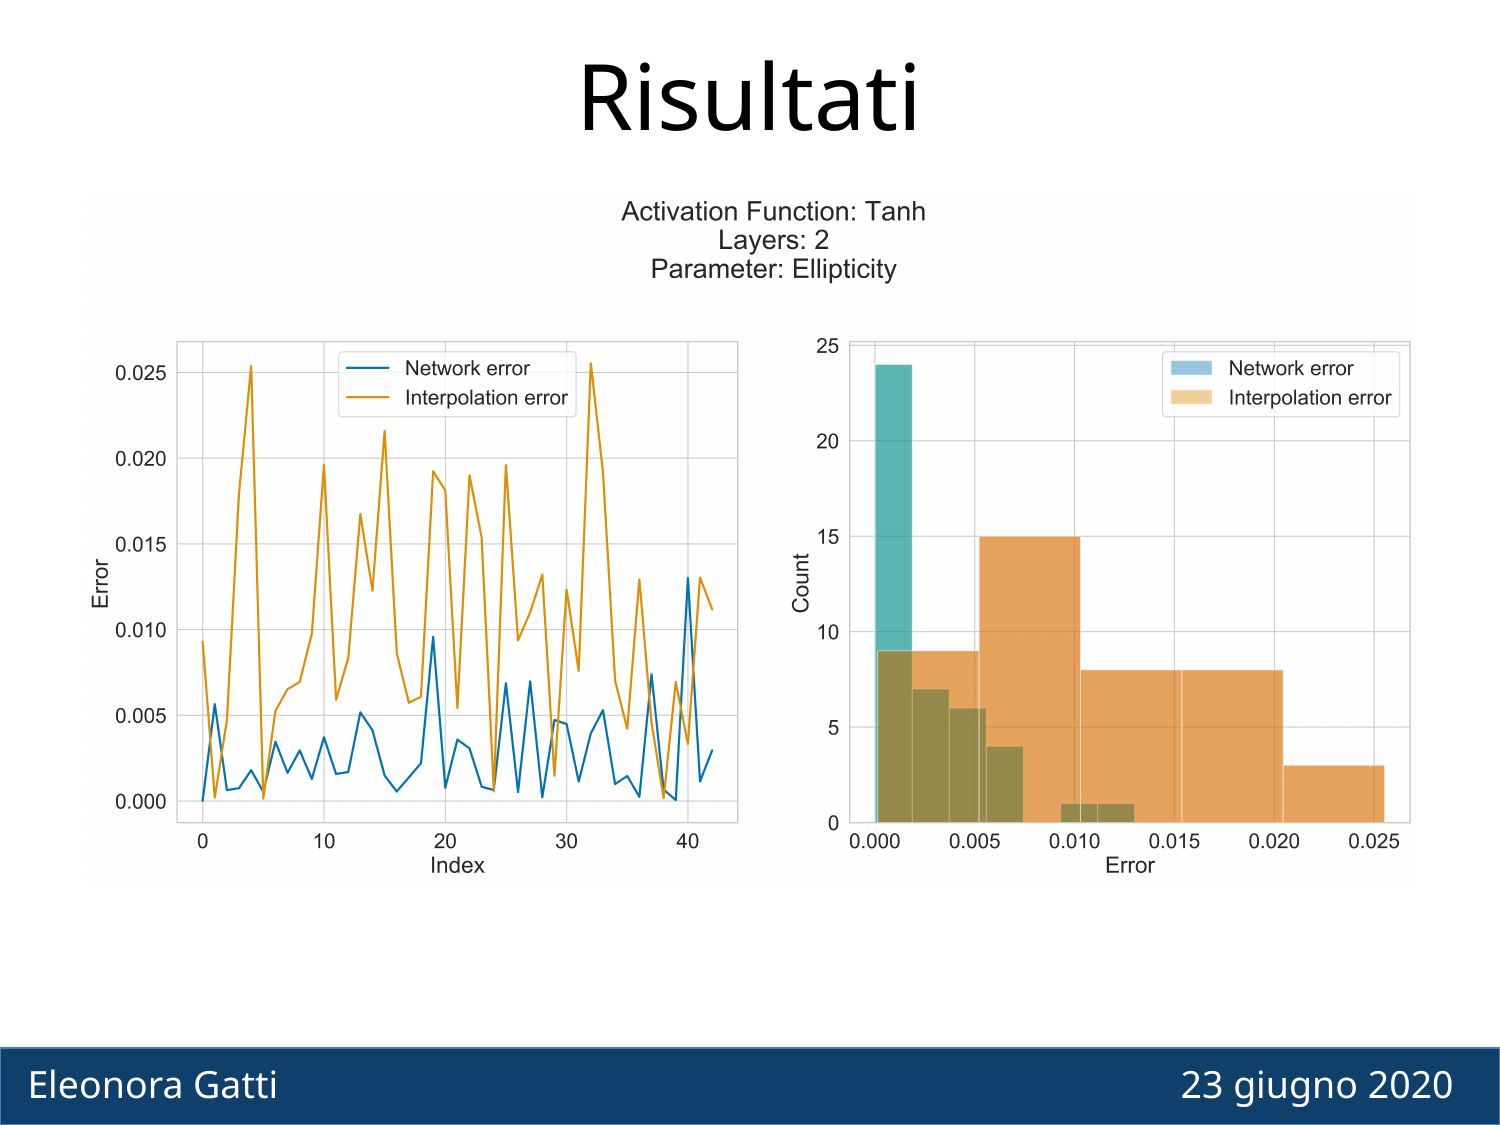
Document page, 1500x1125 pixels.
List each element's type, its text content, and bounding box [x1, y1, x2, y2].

text_box 23 giugno 2020 [1164, 1054, 1471, 1114]
text_box Eleonora Gatti [0, 1054, 307, 1114]
title Risultati [75, 0, 1425, 188]
picture [82, 193, 1418, 885]
text_box [0, 1047, 1500, 1125]
